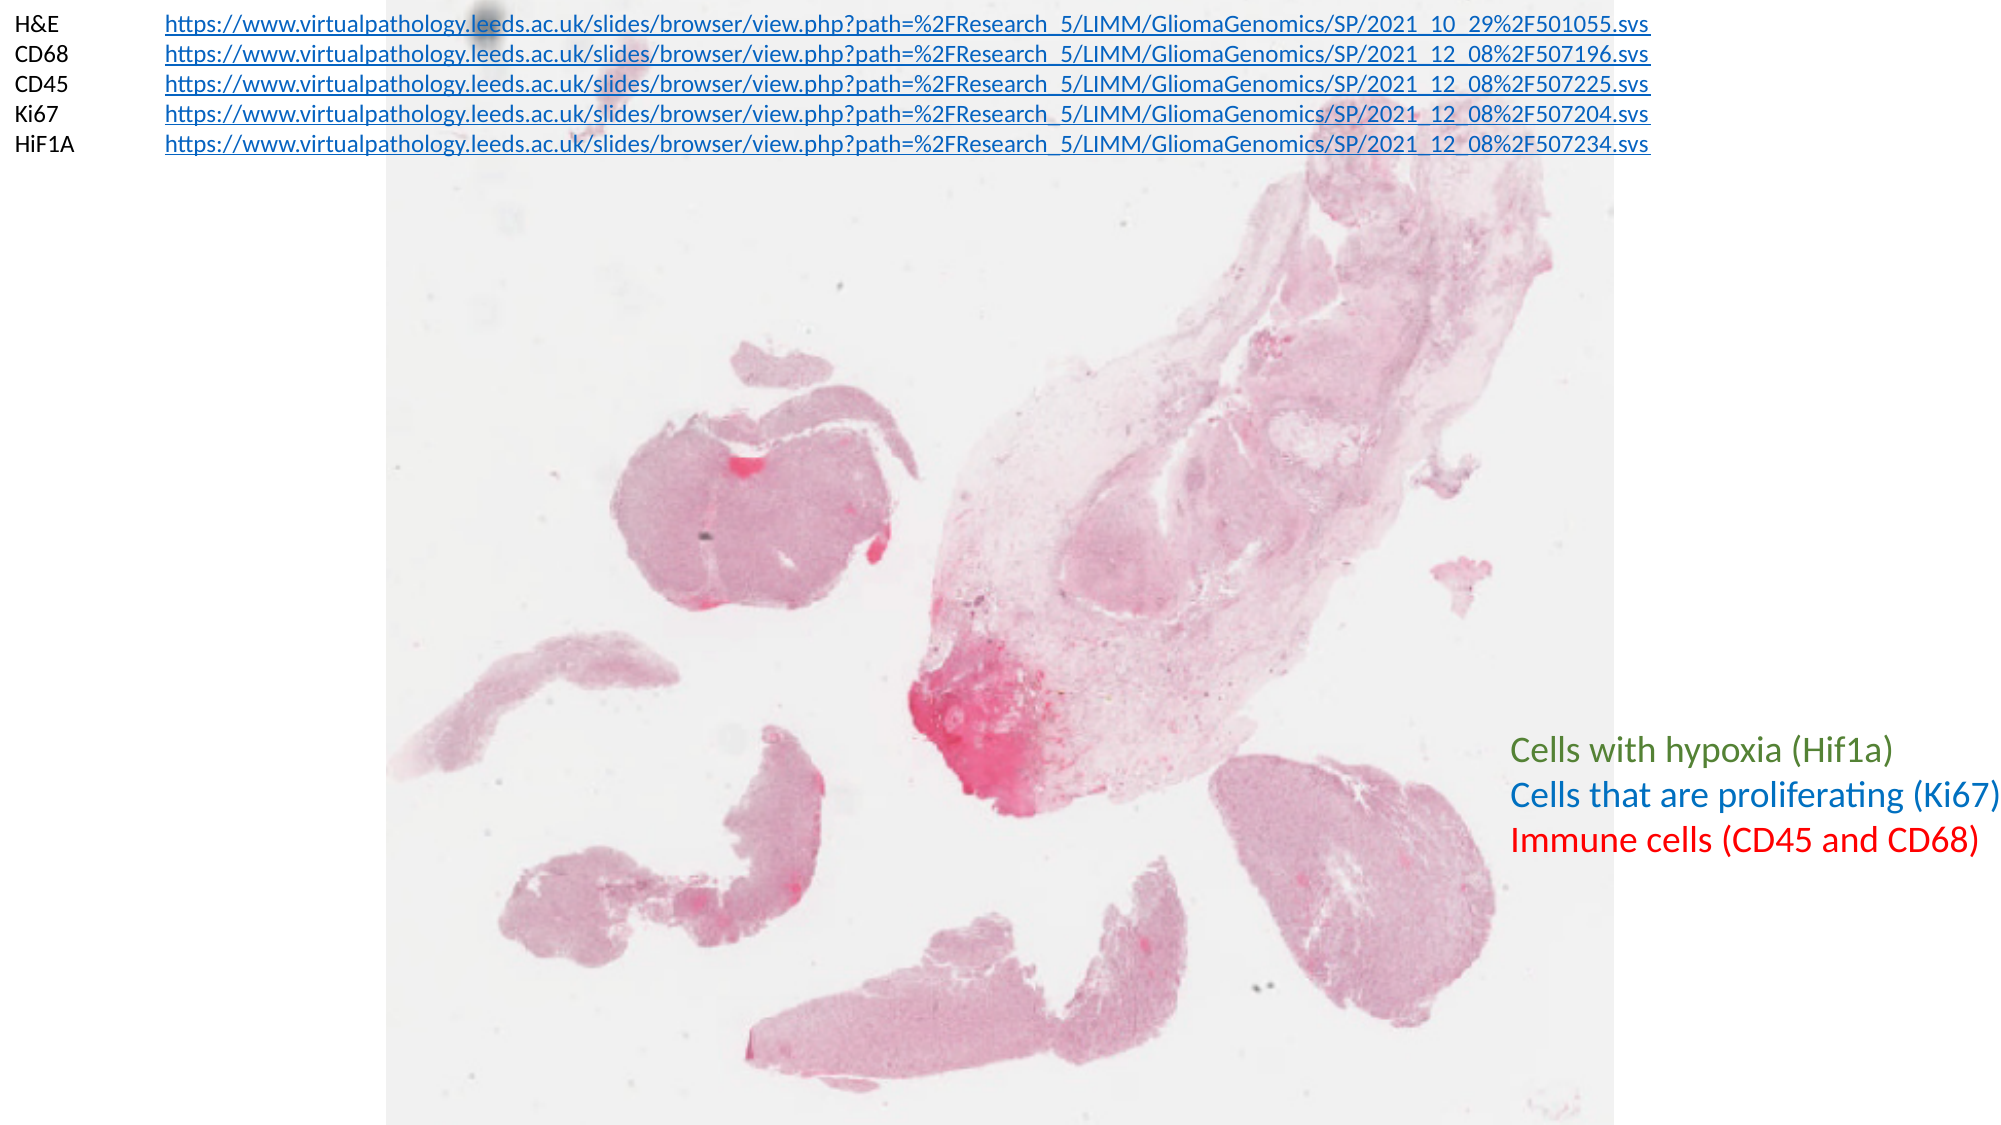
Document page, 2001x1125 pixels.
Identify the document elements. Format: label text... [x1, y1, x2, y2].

picture [386, 0, 1614, 1125]
text_box H&E https://www.virtualpathology.leeds.ac.uk/slides/browser/view.php?path=%2FResearch_5/LIMM/GliomaGenomics/SP/2021_10_29%2F501055.svs CD68 https://www.virtualpathology.leeds.ac.uk/slides/browser/view.php?path=%2FResearch_5/LIMM/GliomaGenomics/SP/2021_12_08%2F507196.svs CD45 https://www.virtualpathology.leeds.ac.uk/slides/browser/view.php?path=%2FResearch_5/LIMM/GliomaGenomics/SP/2021_12_08%2F507225.svs Ki67 https://www.virtualpathology.leeds.ac.uk/slides/browser/view.php?path=%2FResearch_5/LIMM/GliomaGenomics/SP/2021_12_08%2F507204.svs HiF1A https://www.virtualpathology.leeds.ac.uk/slides/browser/view.php?path=%2FResearch_5/LIMM/GliomaGenomics/SP/2021_12_08%2F507234.svs [1614, 0, 1707, 165]
text_box Cells with hypoxia (Hif1a) Cells that are proliferating (Ki67) Immune cells (CD45 and CD68) [1614, 717, 2000, 867]
text_box H&E https://www.virtualpathology.leeds.ac.uk/slides/browser/view.php?path=%2FResearch_5/LIMM/GliomaGenomics/SP/2021_10_29%2F501055.svs CD68 https://www.virtualpathology.leeds.ac.uk/slides/browser/view.php?path=%2FResearch_5/LIMM/GliomaGenomics/SP/2021_12_08%2F507196.svs CD45 https://www.virtualpathology.leeds.ac.uk/slides/browser/view.php?path=%2FResearch_5/LIMM/GliomaGenomics/SP/2021_12_08%2F507225.svs Ki67 https://www.virtualpathology.leeds.ac.uk/slides/browser/view.php?path=%2FResearch_5/LIMM/GliomaGenomics/SP/2021_12_08%2F507204.svs HiF1A https://www.virtualpathology.leeds.ac.uk/slides/browser/view.php?path=%2FResearch_5/LIMM/GliomaGenomics/SP/2021_12_08%2F507234.svs [0, 0, 386, 165]
